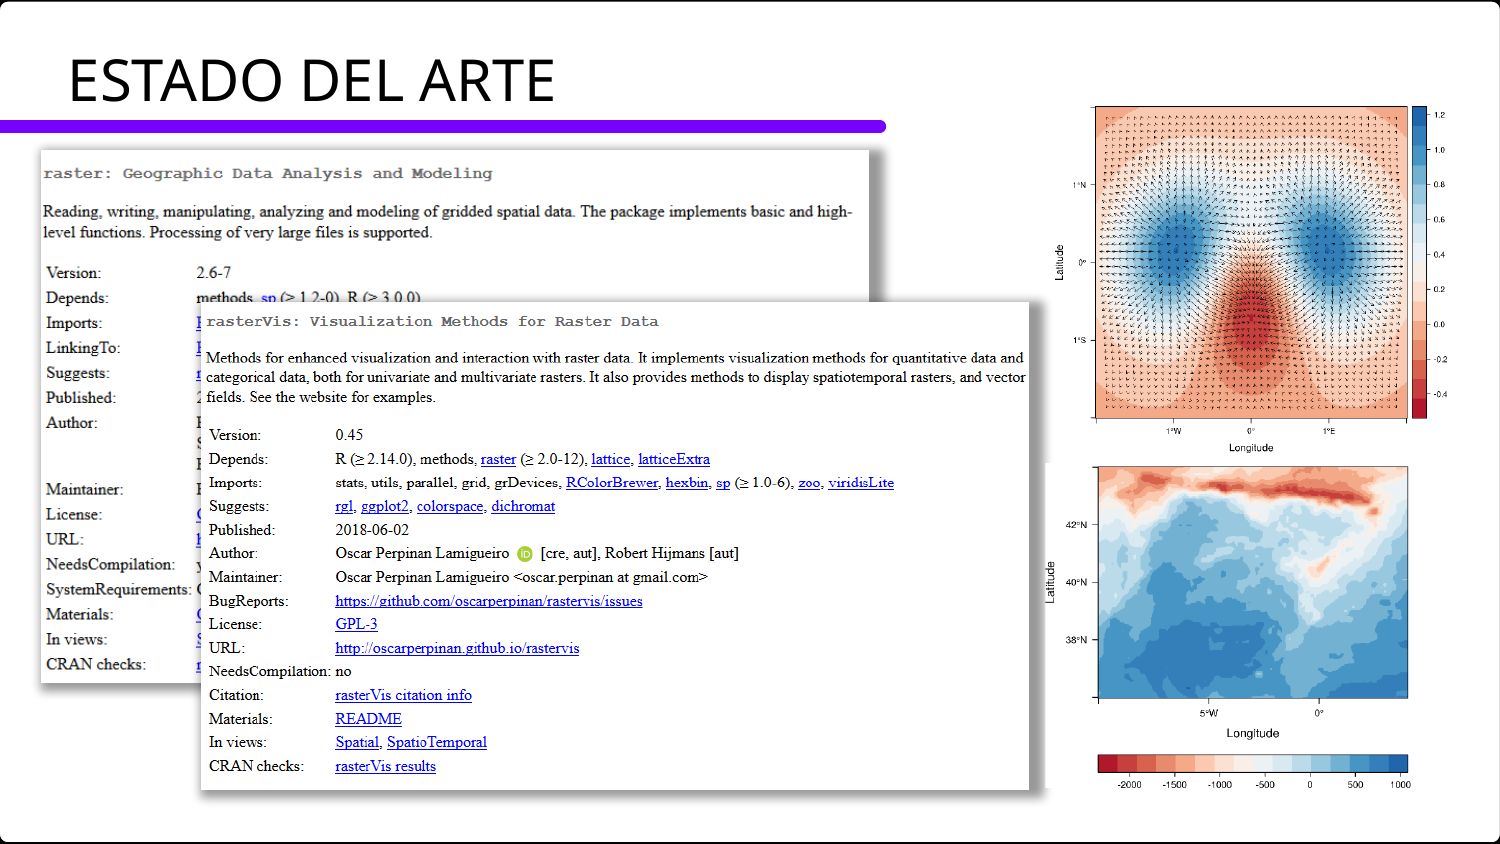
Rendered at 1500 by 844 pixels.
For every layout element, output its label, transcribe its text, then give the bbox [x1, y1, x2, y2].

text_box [1045, 105, 1448, 789]
picture [40, 149, 1030, 790]
list Estado del arte [52, 32, 880, 127]
